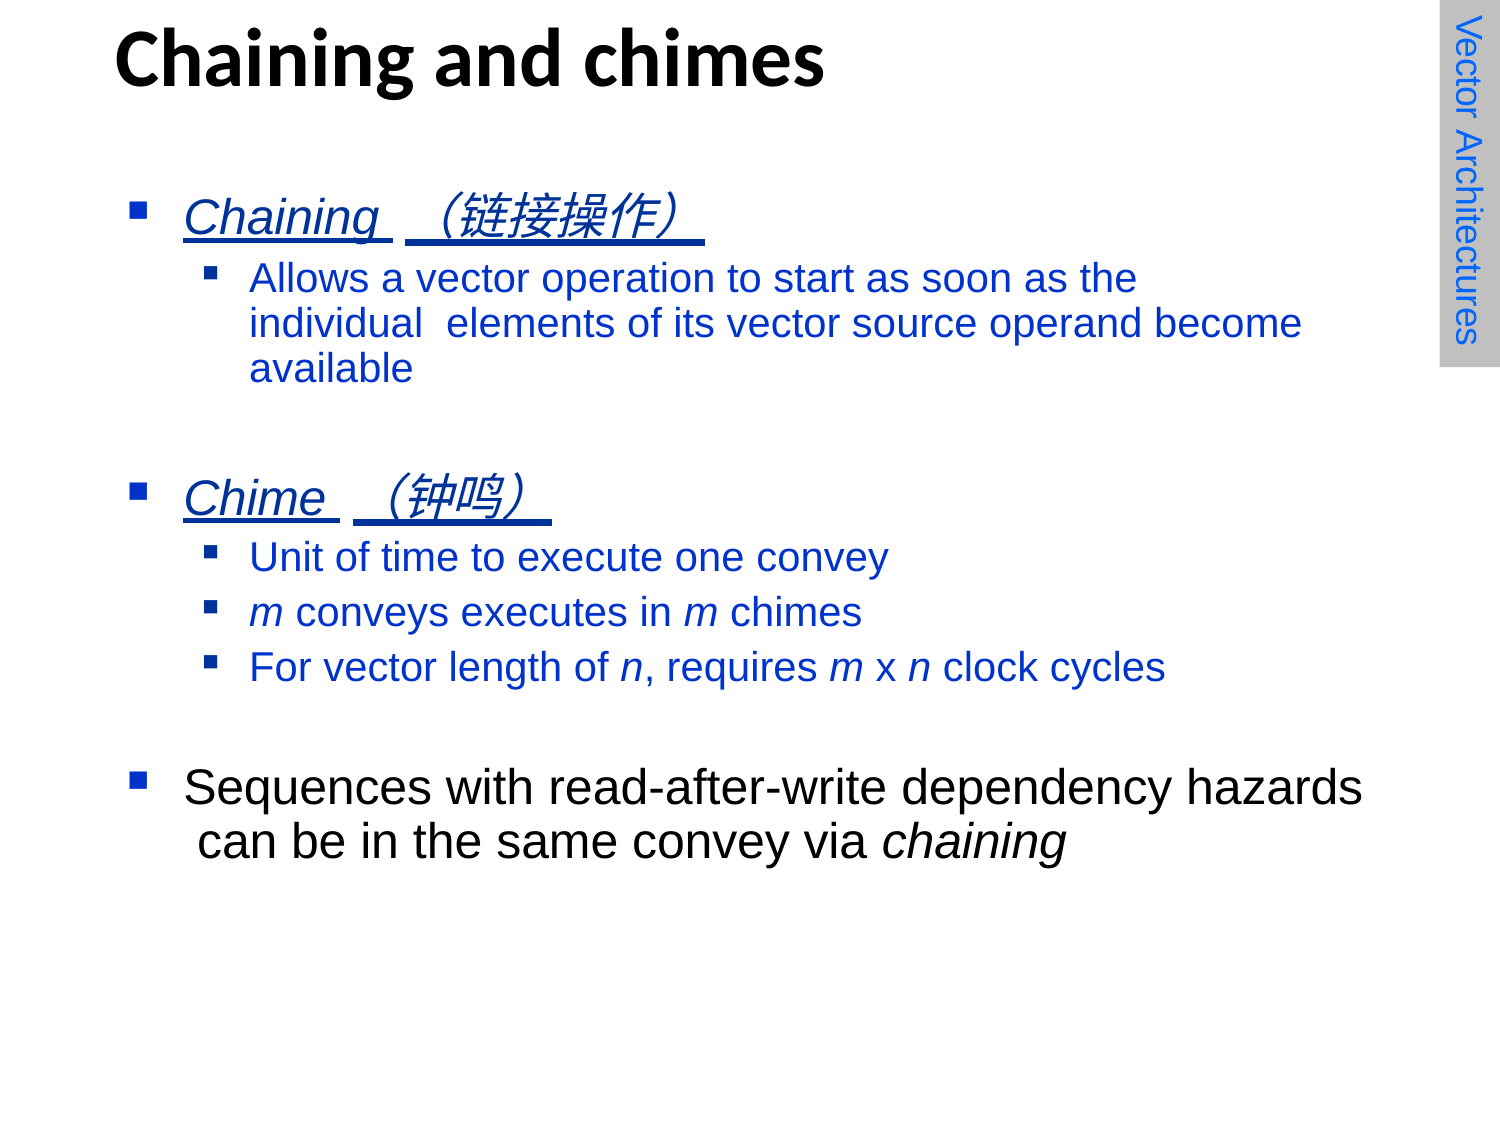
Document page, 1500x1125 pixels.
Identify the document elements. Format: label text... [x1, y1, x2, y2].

text_box [1439, 0, 1500, 368]
text_box Chaining （链接操作） Allows a vector operation to start as soon as the individual elements of its vector source operand become available Chime （钟鸣） Unit of time to execute one convey m conveys executes in m chimes For vector length of n, requires m x n clock cycles Sequences with read-after-write dependency hazards can be in the same convey via chaining [125, 176, 1371, 869]
title Chaining and chimes [113, 0, 1023, 148]
text_box Vector Architectures [1446, 13, 1493, 351]
